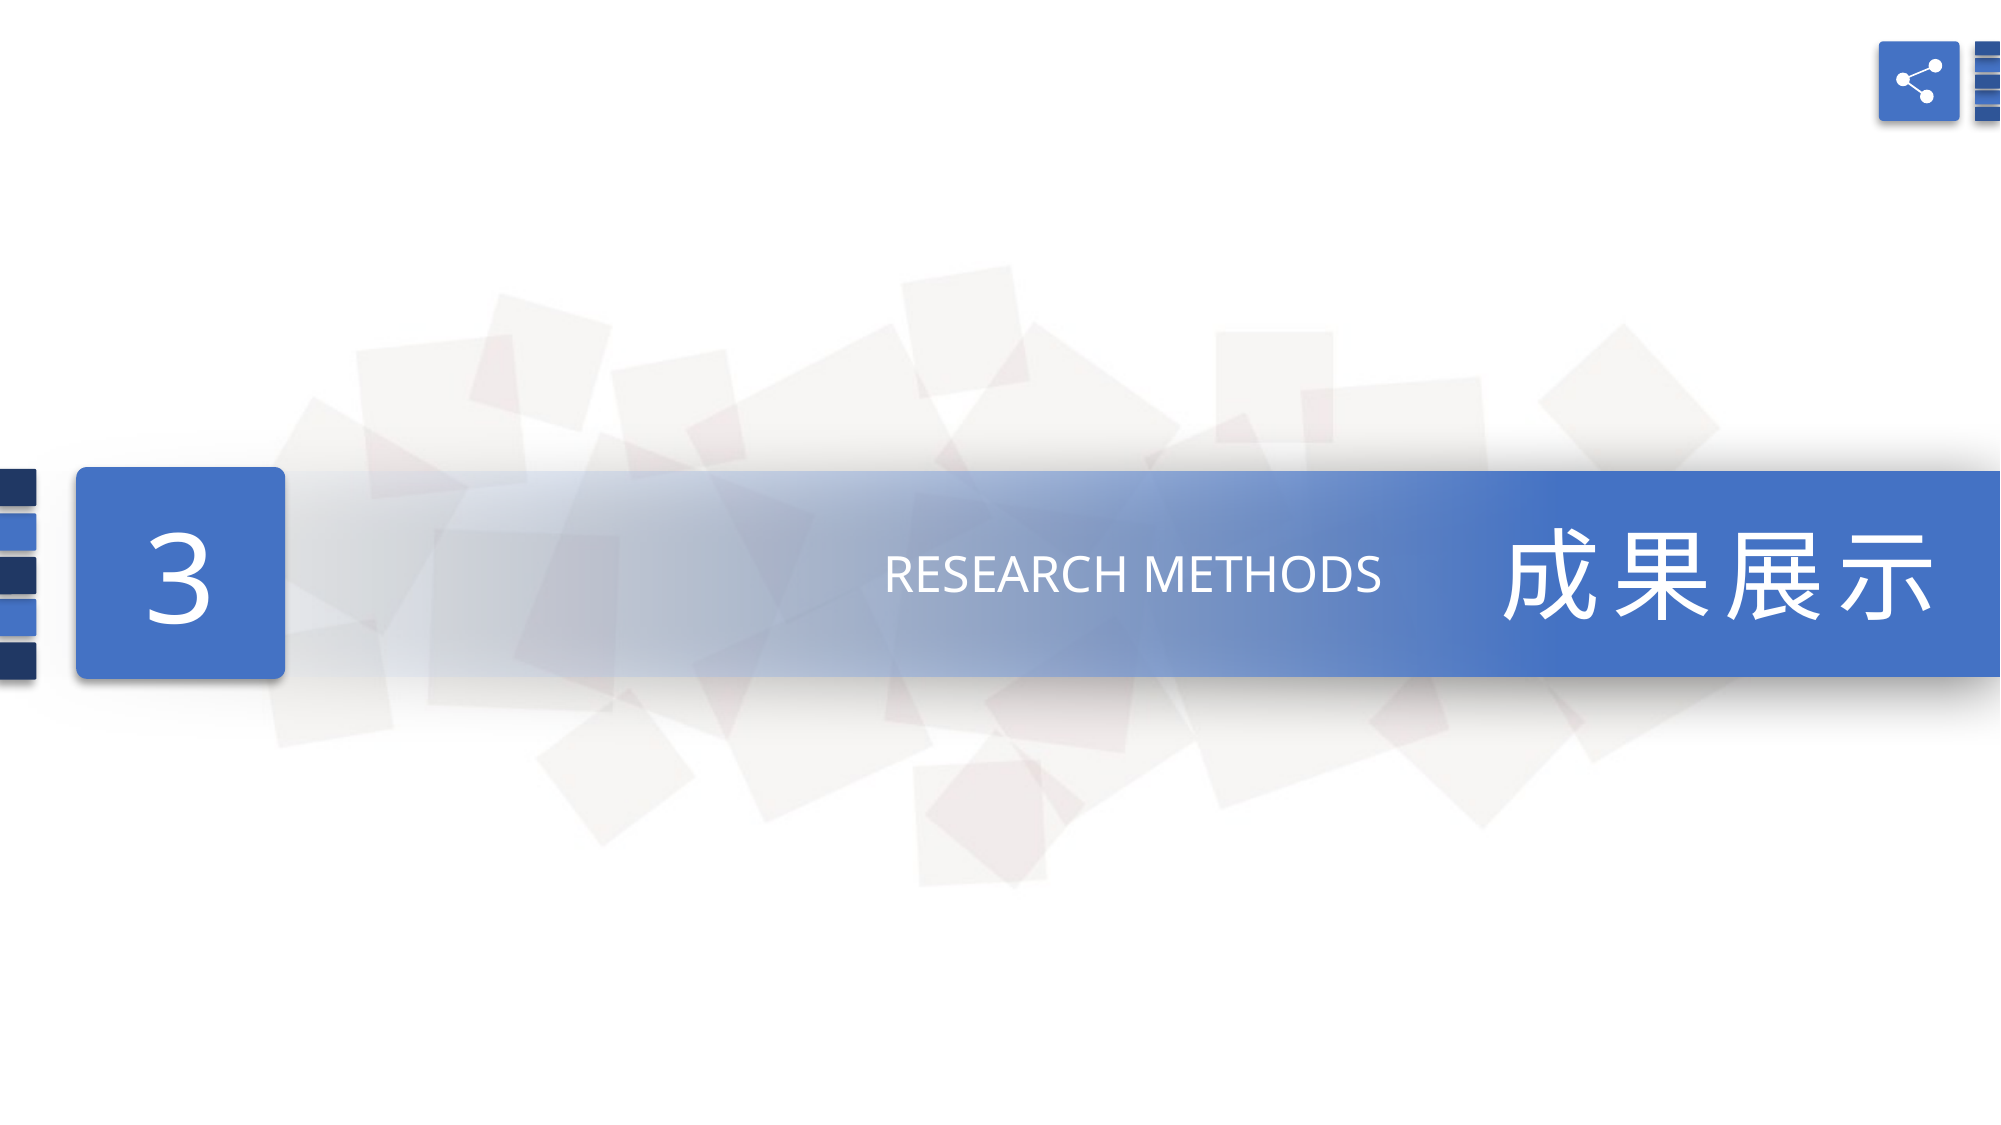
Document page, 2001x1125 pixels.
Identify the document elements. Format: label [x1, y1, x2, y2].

text_box [1878, 41, 2000, 121]
text_box [0, 467, 2000, 680]
picture [0, 0, 2001, 1125]
